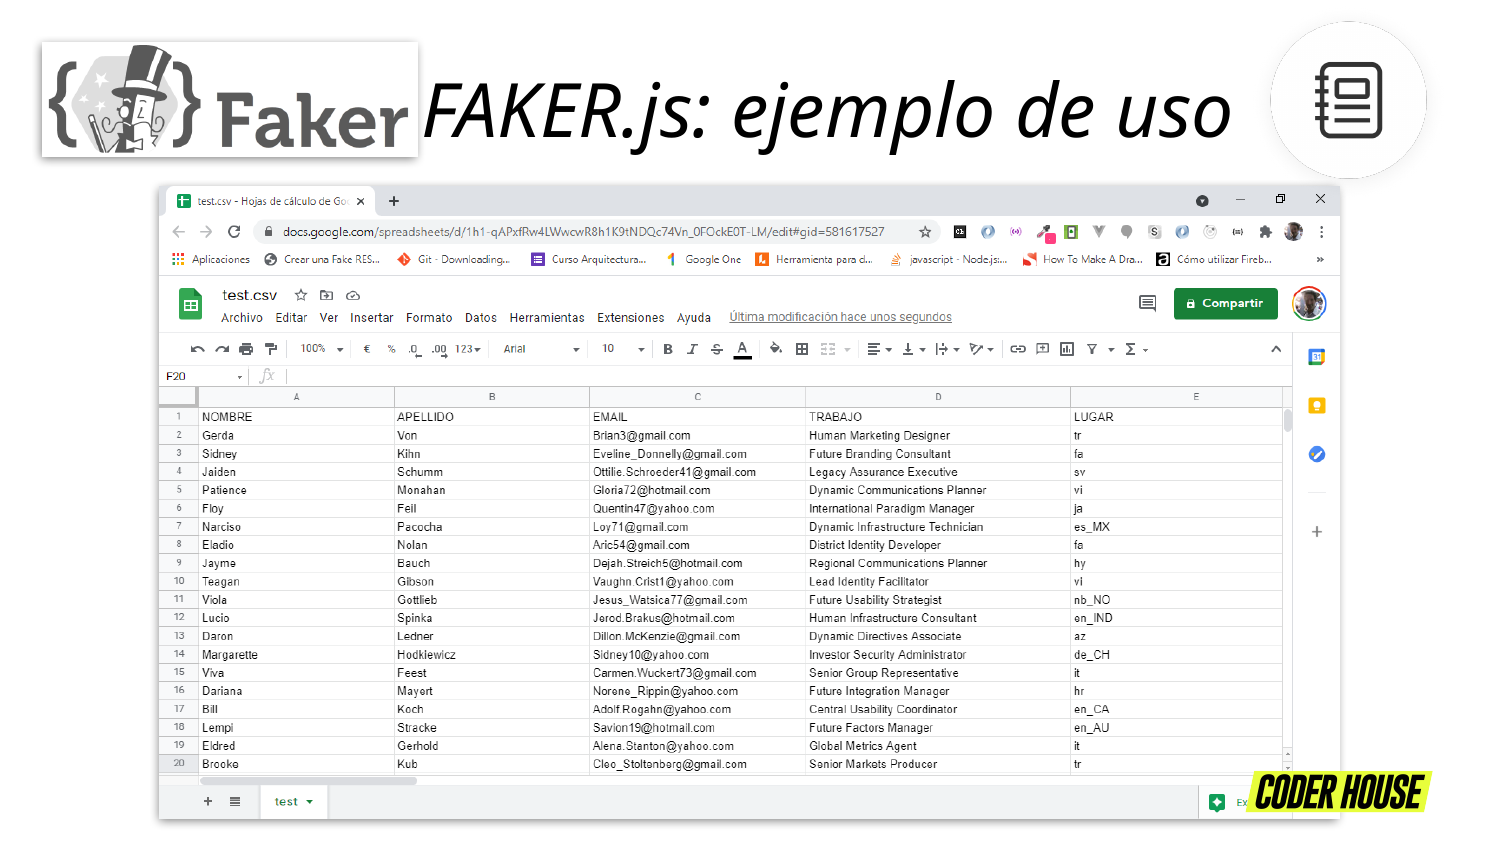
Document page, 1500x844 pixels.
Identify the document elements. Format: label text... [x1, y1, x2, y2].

picture [159, 2, 1447, 819]
text_box FAKER.js: ejemplo de uso [420, 47, 1245, 162]
picture [41, 42, 418, 157]
